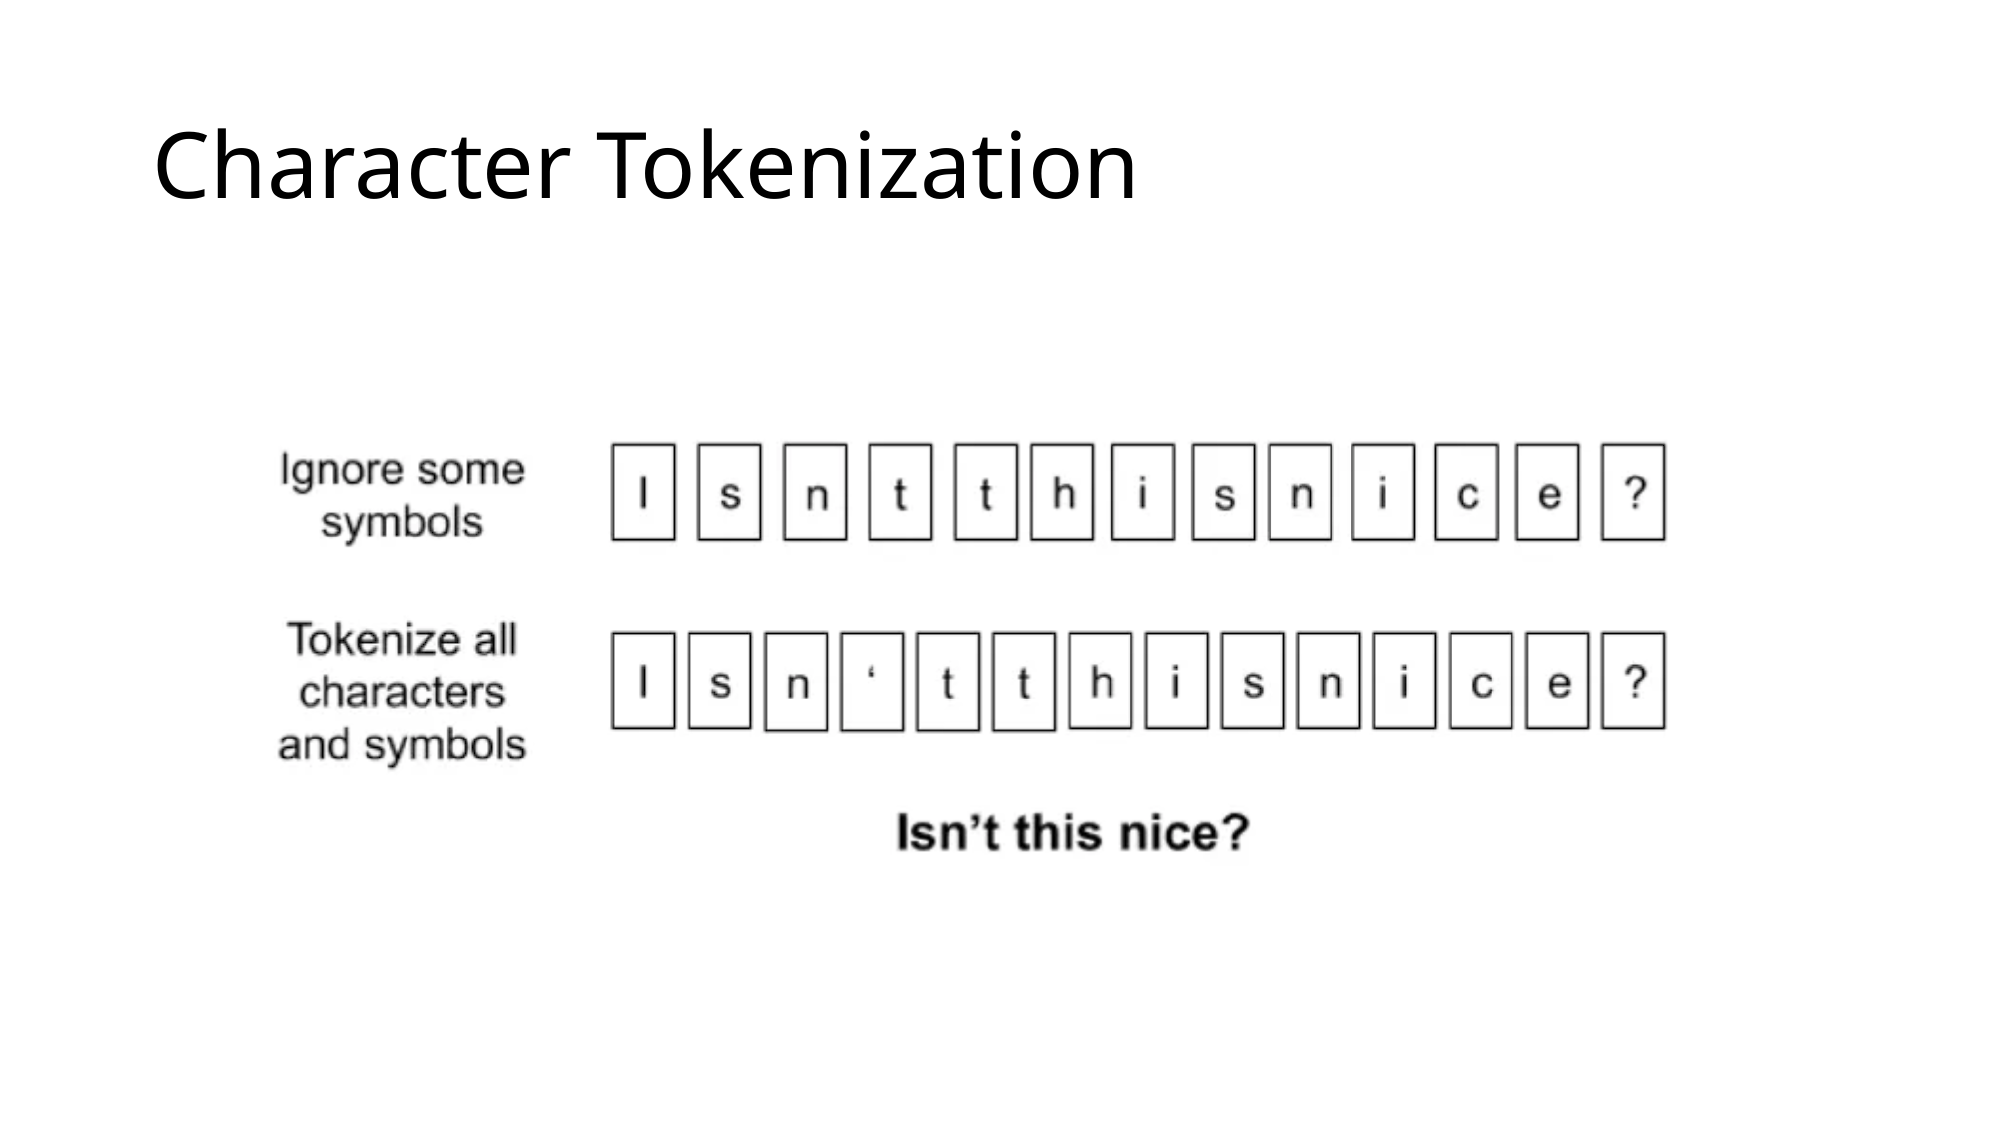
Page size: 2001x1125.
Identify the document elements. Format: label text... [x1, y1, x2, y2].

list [246, 355, 1733, 900]
title Character Tokenization [137, 59, 1863, 278]
